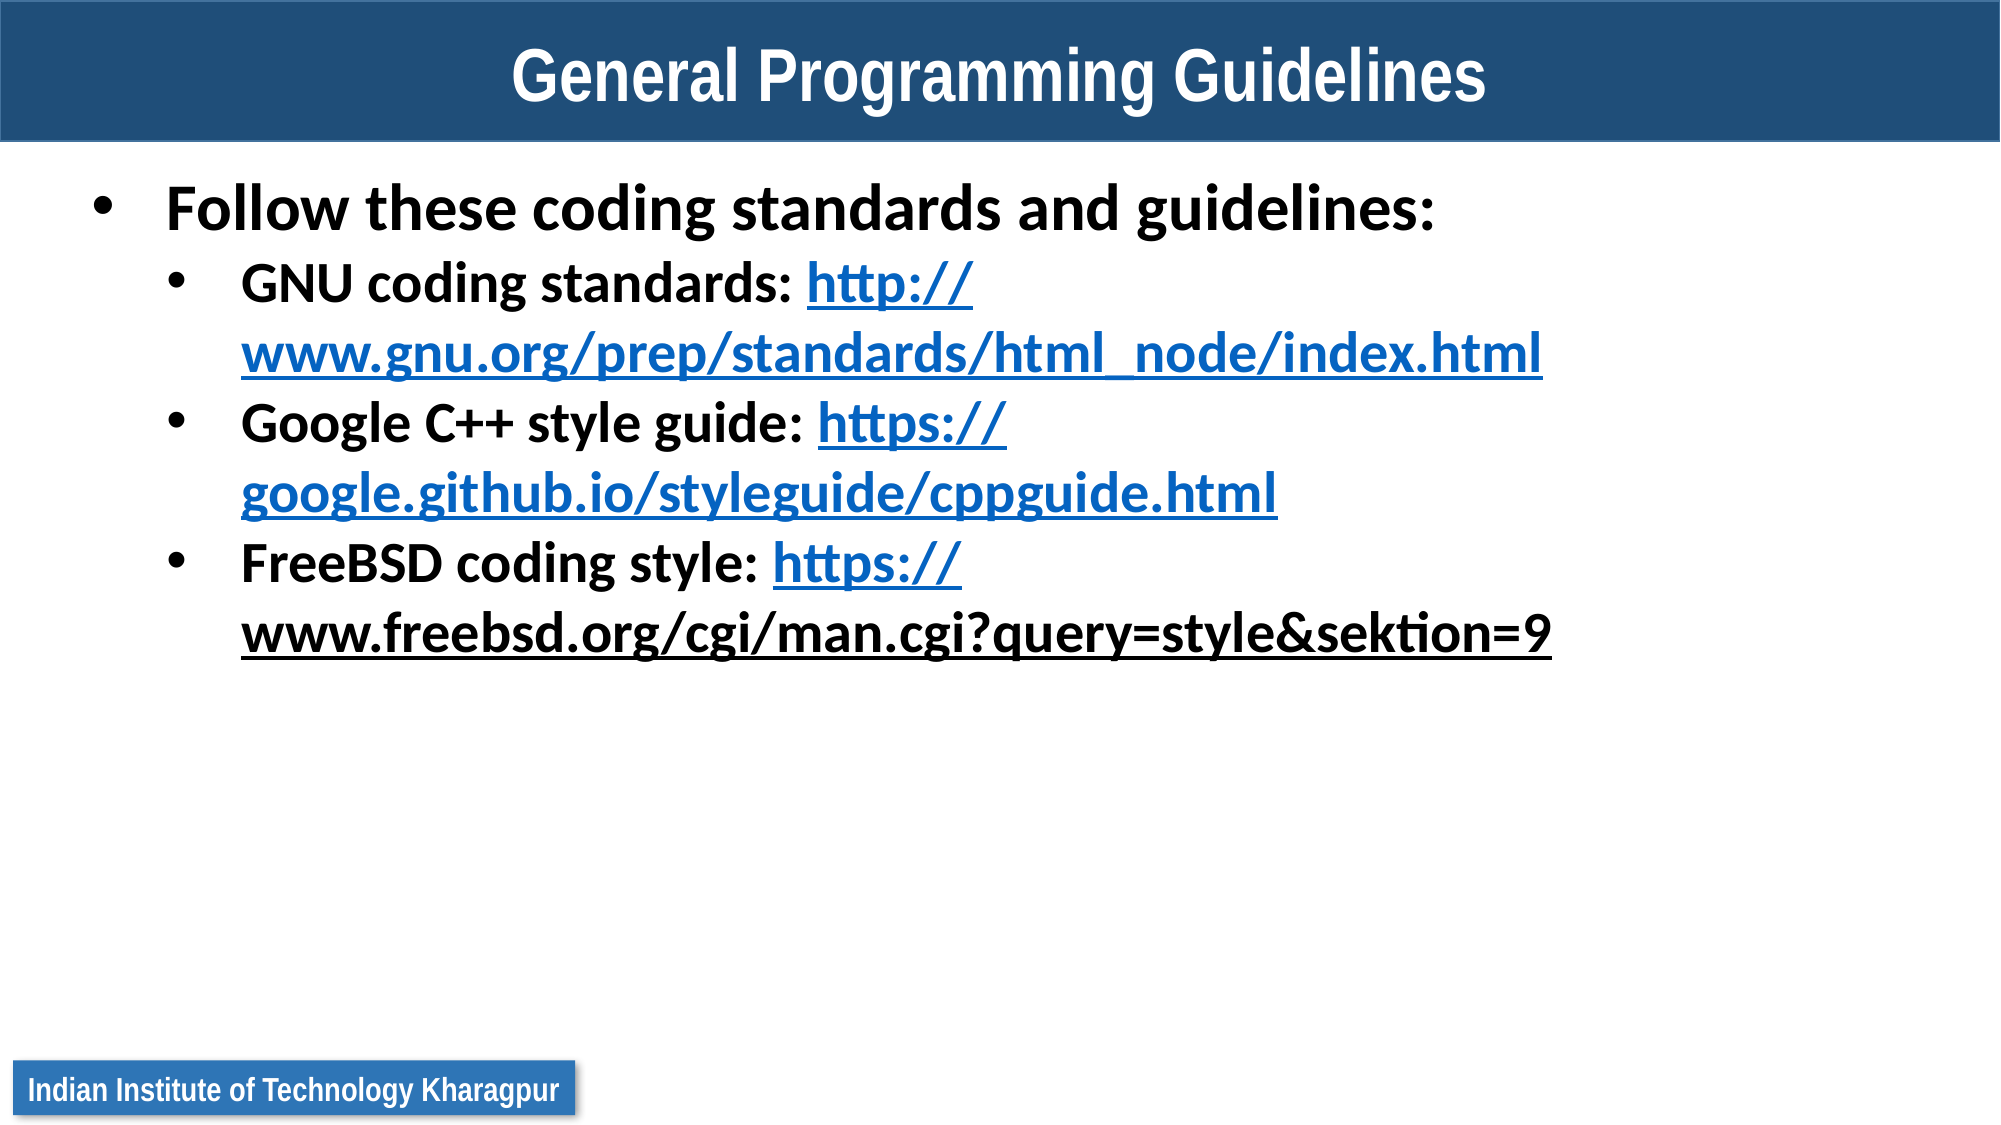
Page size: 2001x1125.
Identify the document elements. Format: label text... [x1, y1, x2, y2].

text_box General Programming Guidelines [0, 0, 2000, 142]
text_box Follow these coding standards and guidelines: GNU coding standards: http://www.gnu.org/prep/standards/html_node/index.html Google C++ style guide: https://google.github.io/styleguide/cppguide.html FreeBSD coding style: https://www.freebsd.org/cgi/man.cgi?query=style&sektion=9 [64, 156, 1935, 672]
text_box Indian Institute of Technology Kharagpur [13, 1060, 576, 1116]
